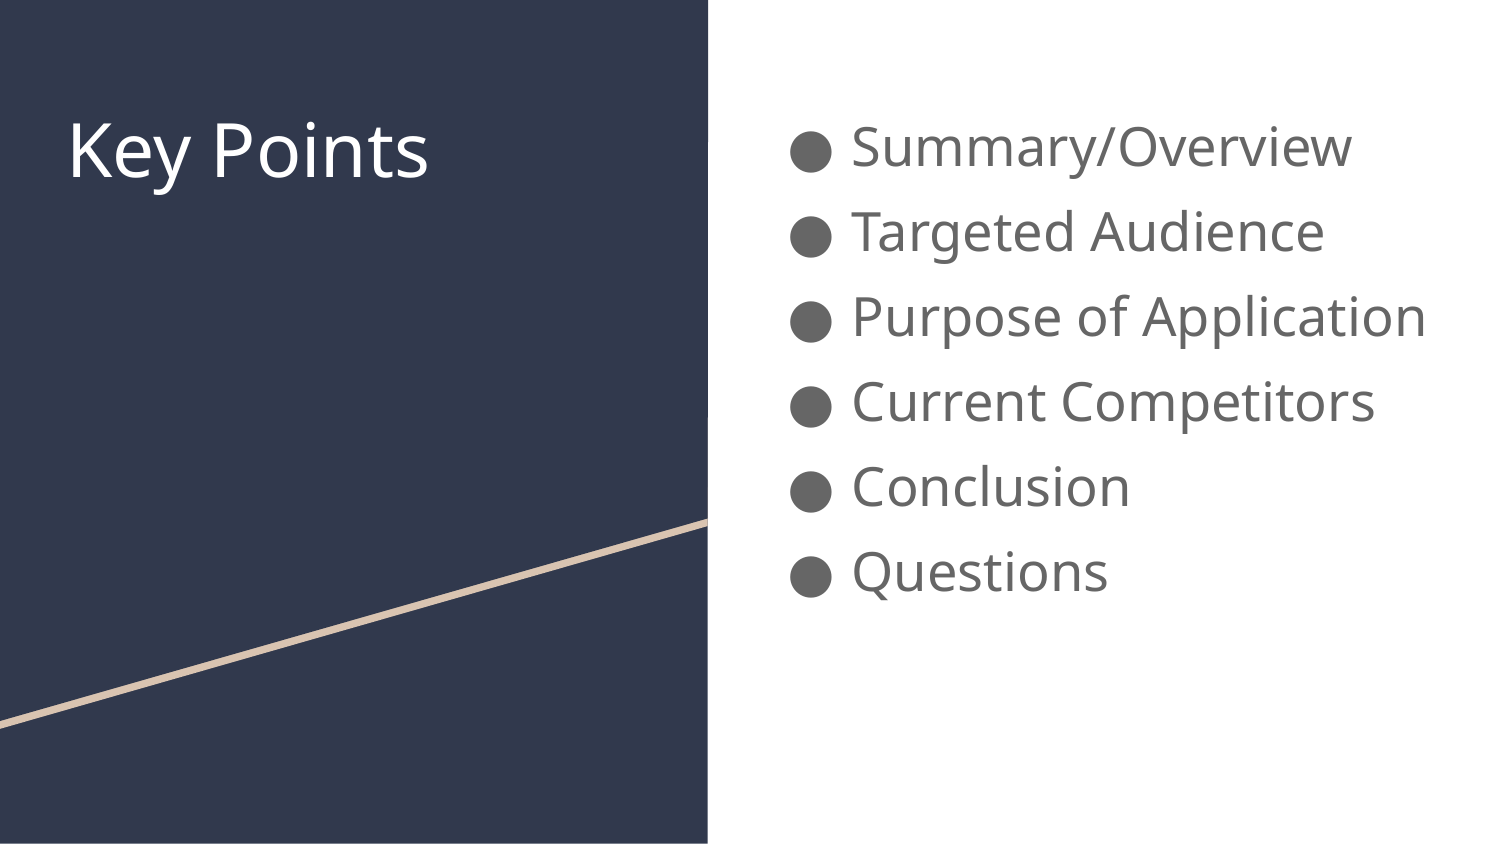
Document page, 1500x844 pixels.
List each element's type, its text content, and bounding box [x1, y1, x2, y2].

list Summary/Overview Targeted Audience Purpose of Application Current Competitors Conclusion Questions [761, 82, 1446, 755]
title Key Points [51, 82, 660, 494]
